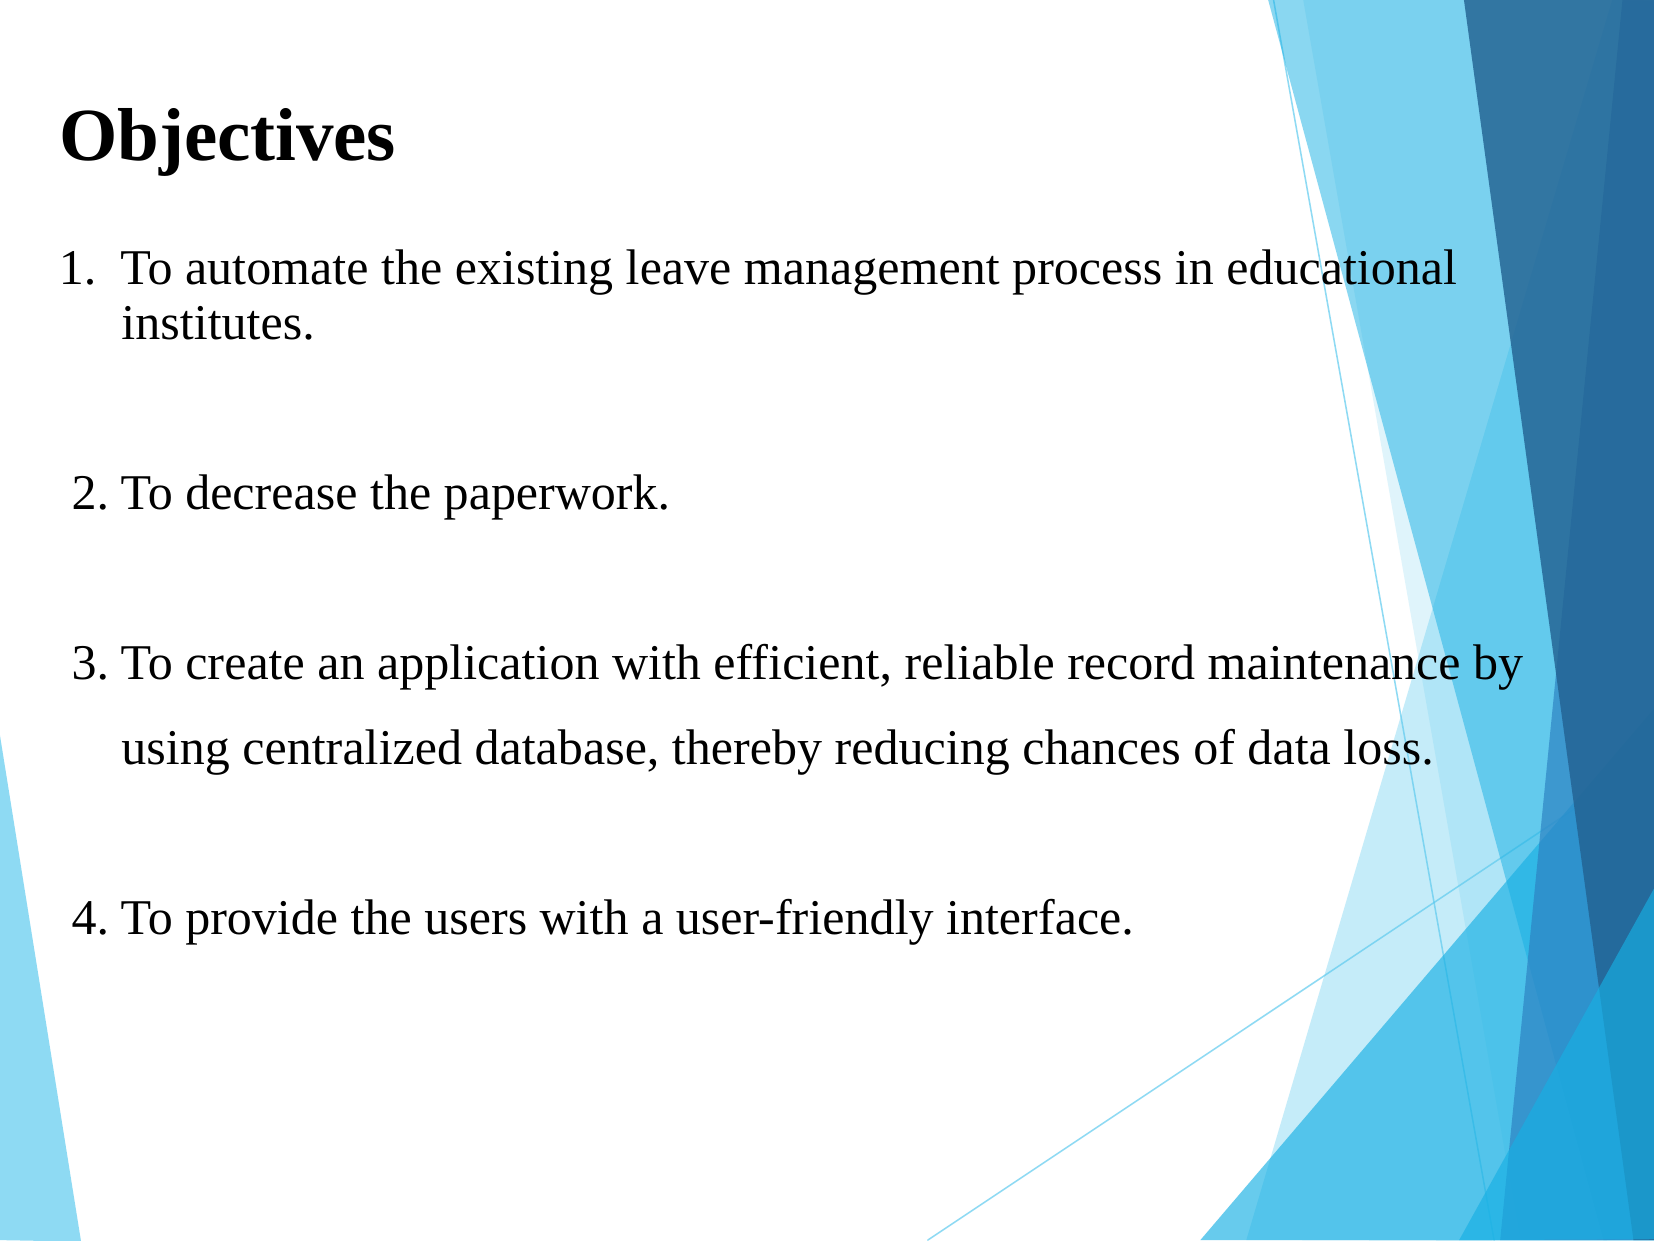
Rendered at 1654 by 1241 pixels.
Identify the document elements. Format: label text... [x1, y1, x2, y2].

text_box Objectives [59, 29, 1576, 236]
text_box 1. To automate the existing leave management process in educational institutes. 2. To decrease the paperwork. 3. To create an application with efficient, reliable record maintenance by using centralized database, thereby reducing chances of data loss. 4. To provide the users with a user-friendly interface. [59, 236, 1604, 1119]
